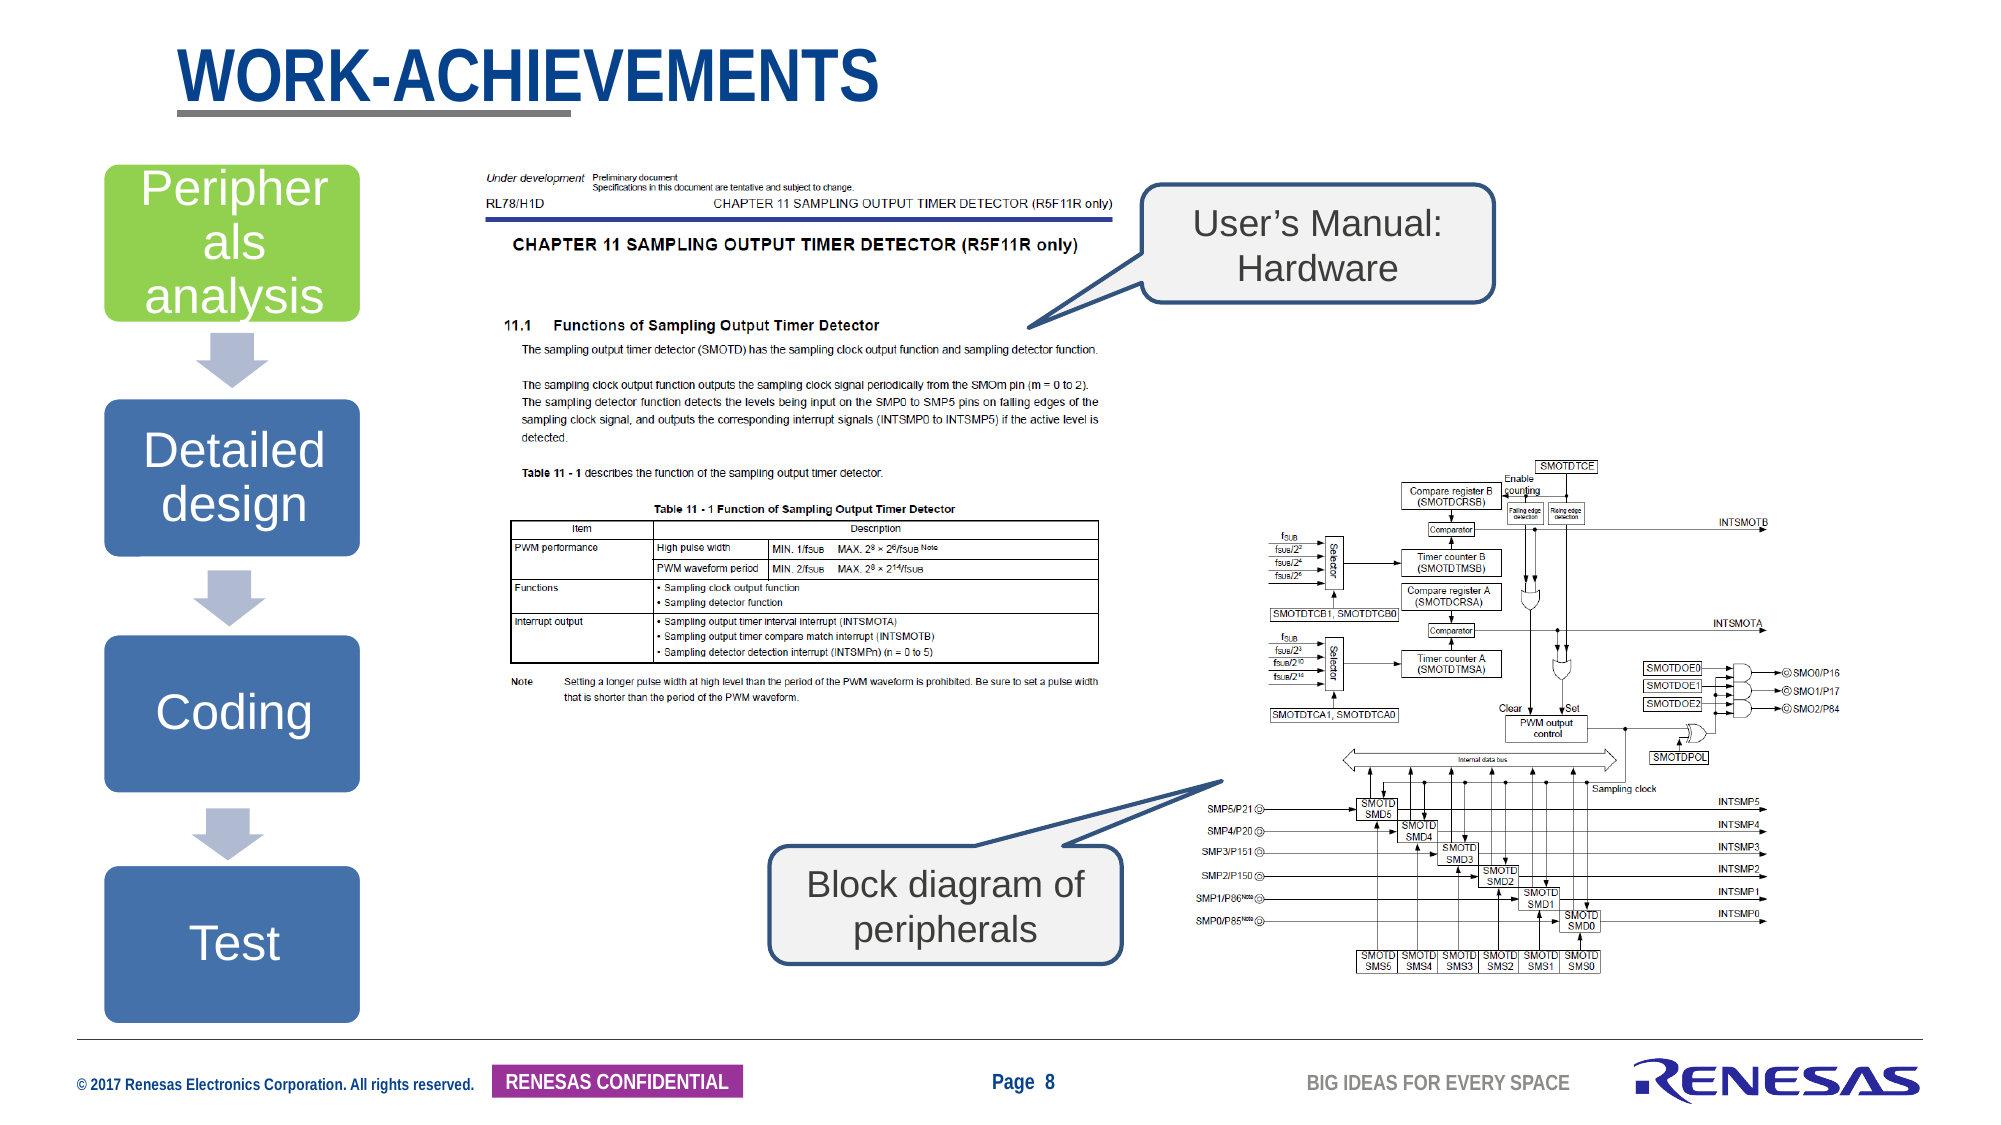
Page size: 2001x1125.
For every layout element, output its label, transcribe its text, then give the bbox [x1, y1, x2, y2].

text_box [101, 136, 363, 1027]
picture [476, 167, 1122, 712]
text_box Block diagram of peripherals [767, 789, 1183, 967]
title WORK-Achievements [177, 19, 1575, 118]
slide_number Page 8 [944, 1067, 1056, 1095]
picture [1188, 455, 1846, 980]
picture [1631, 1056, 1923, 1106]
text_box User’s Manual: Hardware [1126, 182, 1497, 305]
